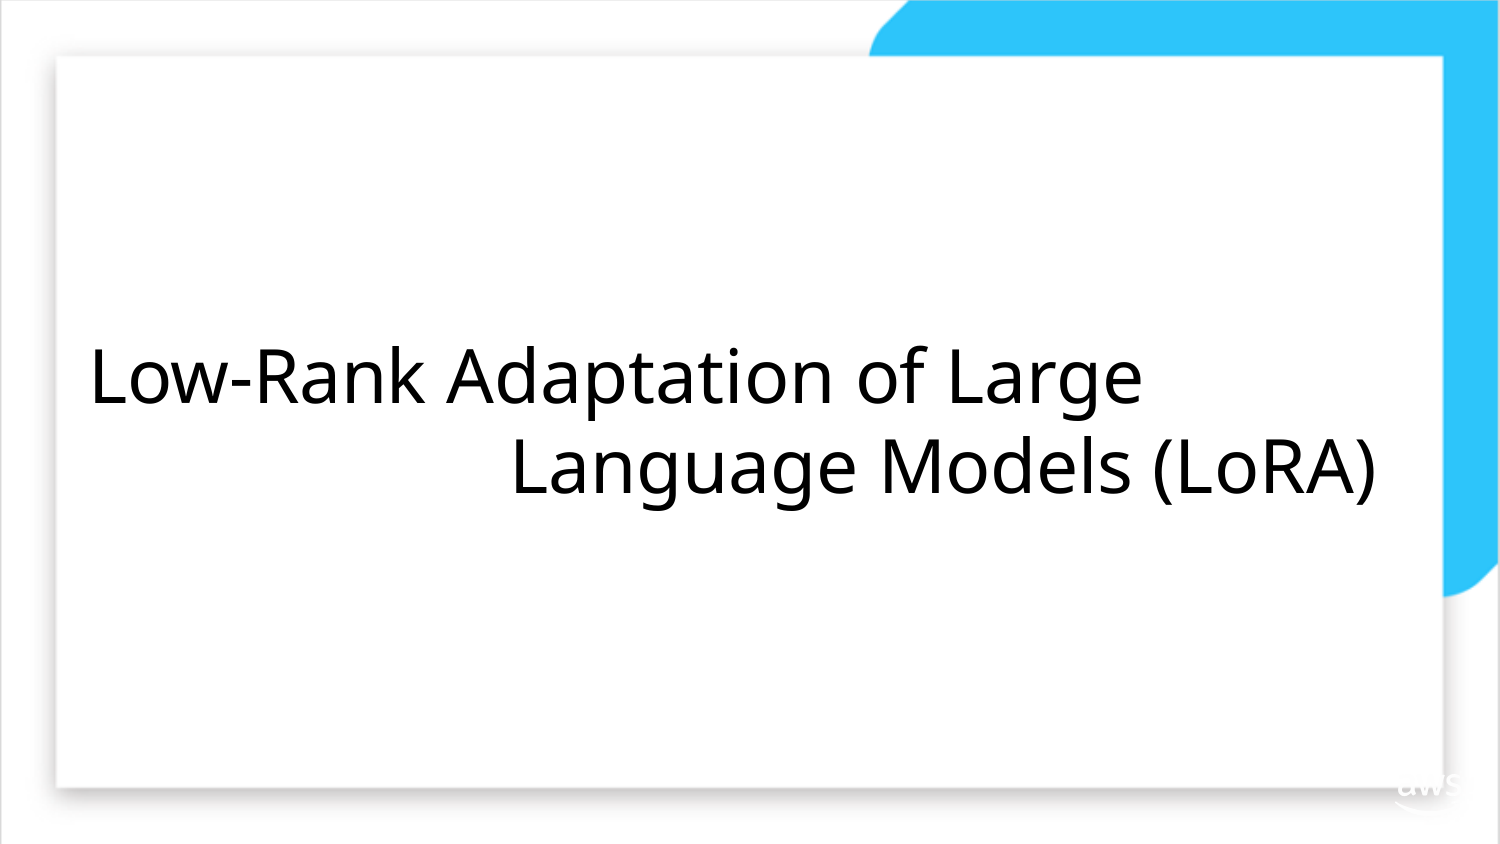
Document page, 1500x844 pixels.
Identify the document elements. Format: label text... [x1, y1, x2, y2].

title Low-Rank Adaptation of Large Language Models (LoRA) [87, 327, 1412, 509]
picture [0, 0, 1500, 844]
